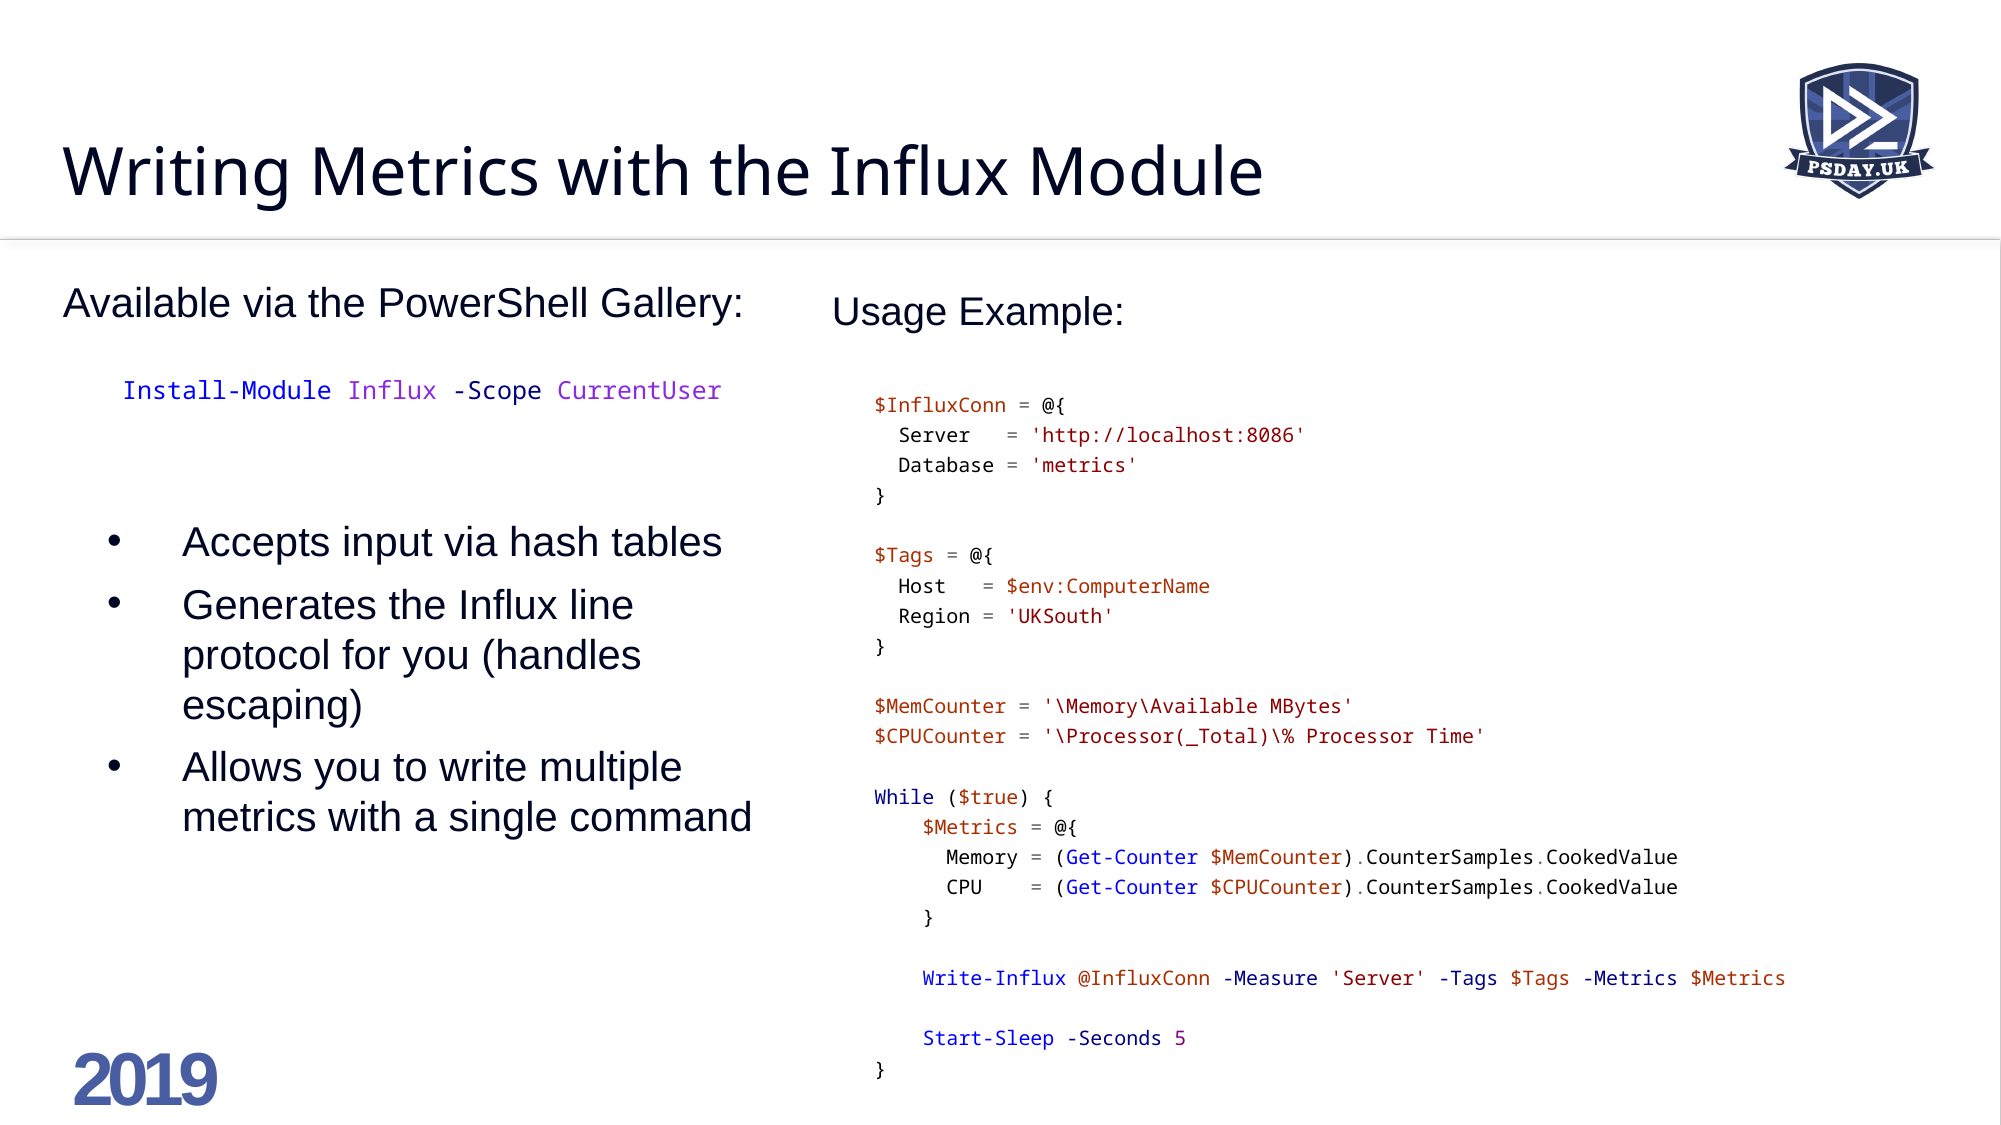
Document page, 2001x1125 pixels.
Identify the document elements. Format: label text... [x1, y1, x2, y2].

list Usage Example: $InfluxConn = @{ Server = 'http://localhost:8086' Database = 'metrics' } $Tags = @{ Host = $env:ComputerName Region = 'UKSouth' } $MemCounter = '\Memory\Available MBytes' $CPUCounter = '\Processor(_Total)\% Processor Time' While ($true) { $Metrics = @{ Memory = (Get-Counter $MemCounter).CounterSamples.CookedValue CPU = (Get-Counter $CPUCounter).CounterSamples.CookedValue } Write-Influx @InfluxConn -Measure 'Server' -Tags $Tags -Metrics $Metrics Start-Sleep -Seconds 5 } [831, 276, 1937, 1089]
list Available via the PowerShell Gallery: Install-Module Influx -Scope CurrentUser Accepts input via hash tables Generates the Influx line protocol for you (handles escaping) Allows you to write multiple metrics with a single command [62, 276, 782, 1016]
title Writing Metrics with the Influx Module [62, 128, 1772, 209]
picture [1781, 53, 1937, 209]
